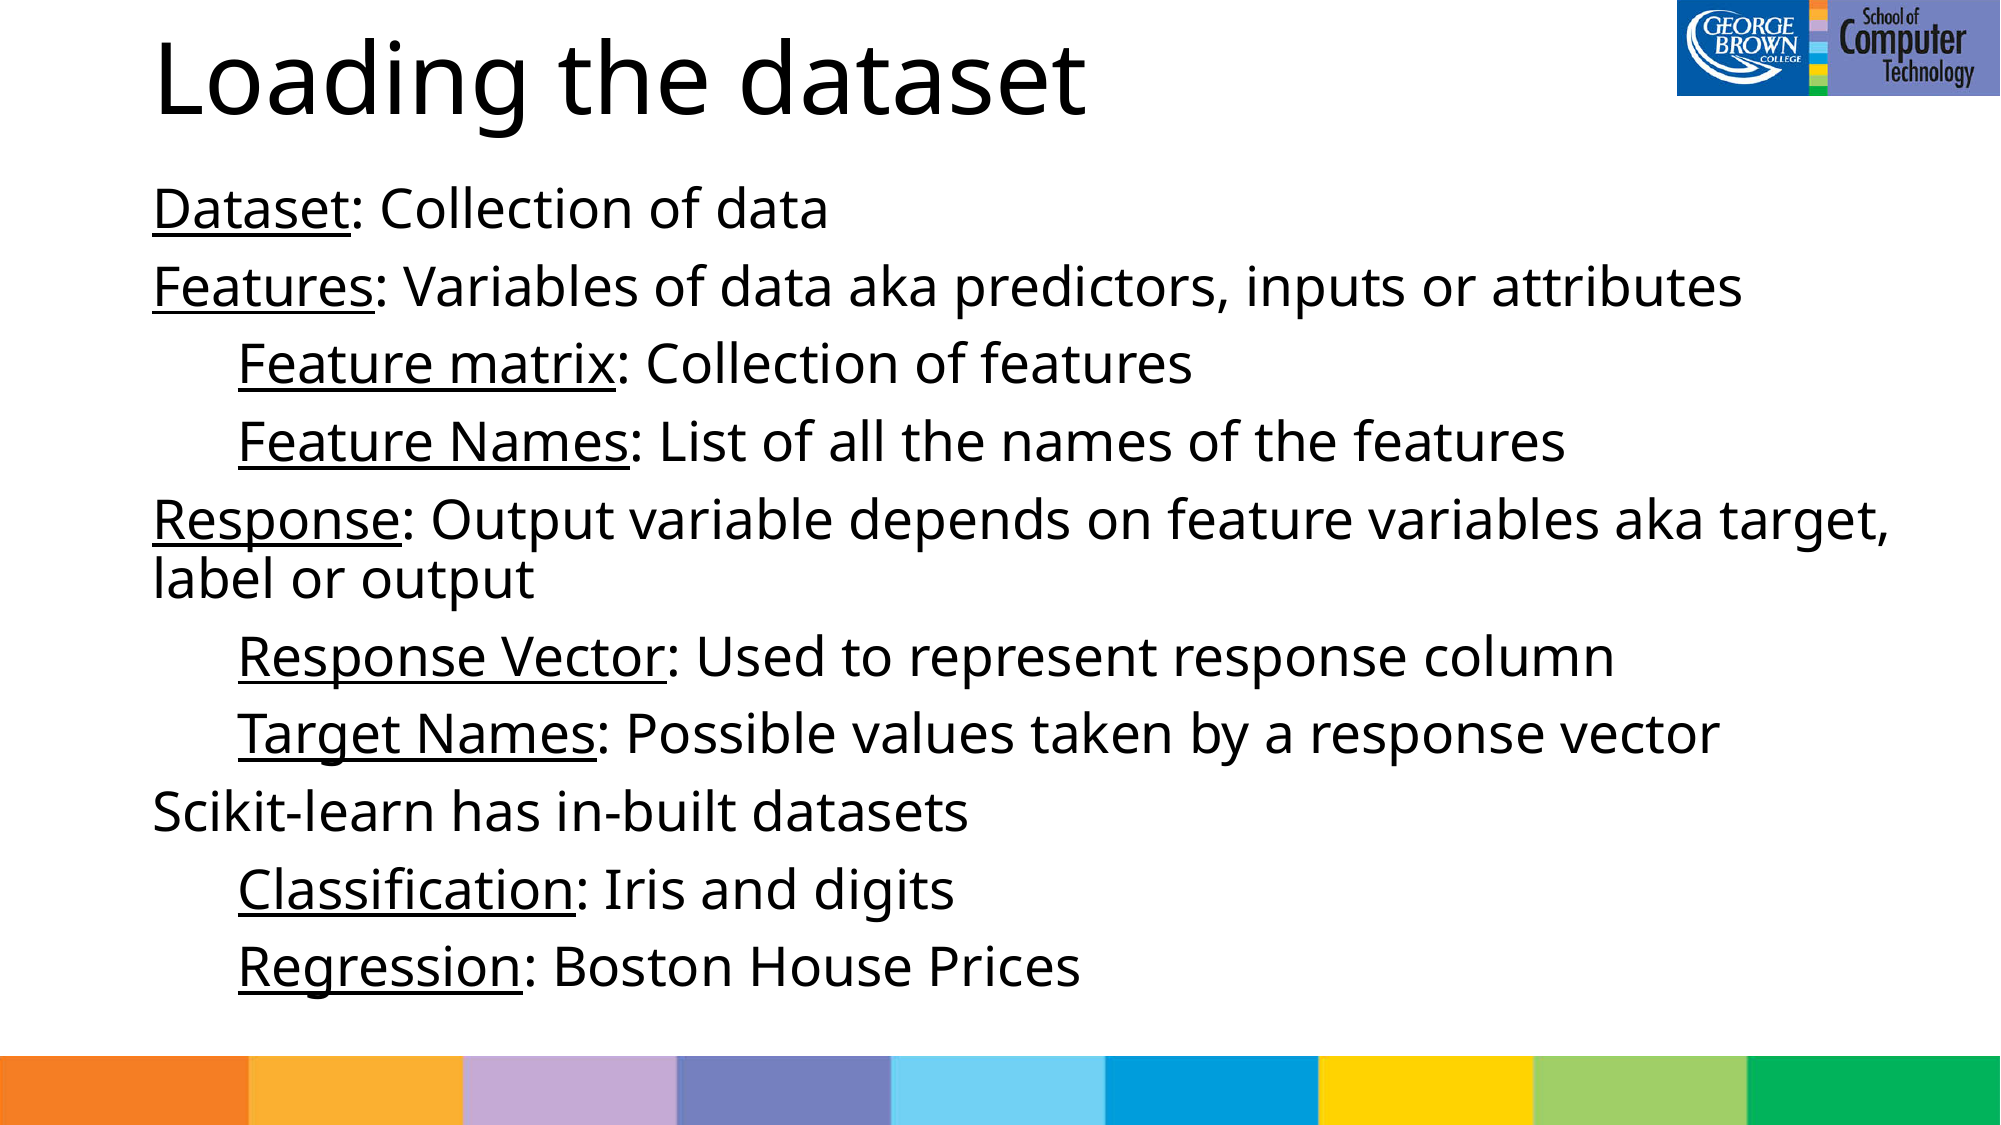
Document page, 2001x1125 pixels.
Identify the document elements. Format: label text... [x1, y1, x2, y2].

picture [1677, 0, 2000, 96]
list Dataset: Collection of data Features: Variables of data aka predictors, inputs or attributes Feature matrix: Collection of features Feature Names: List of all the names of the features Response: Output variable depends on feature variables aka target, label or output Response Vector: Used to represent response column Target Names: Possible values taken by a response vector Scikit-learn has in-built datasets Classification: Iris and digits Regression: Boston House Prices [137, 173, 1940, 1023]
picture [1318, 1056, 2000, 1125]
picture [0, 1056, 1105, 1125]
title Loading the dataset [137, 0, 1863, 173]
